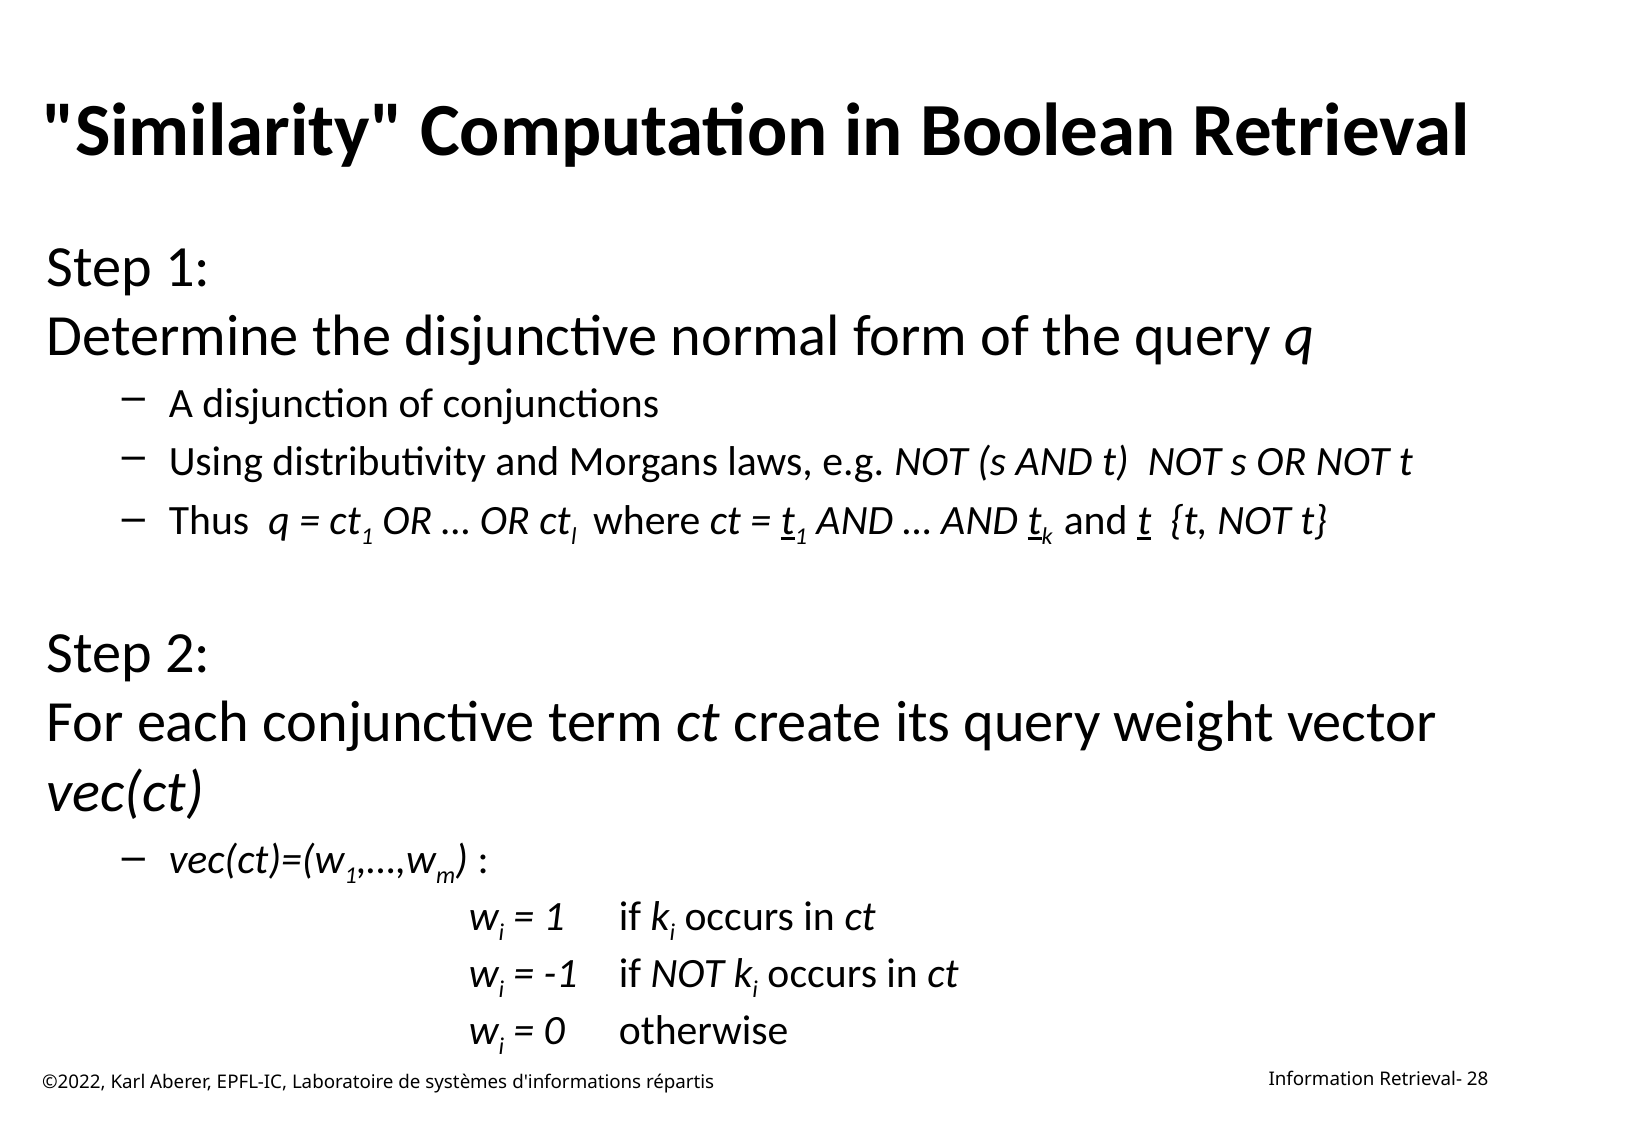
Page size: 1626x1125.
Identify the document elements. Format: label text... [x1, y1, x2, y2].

title "Similarity" Computation in Boolean Retrieval [27, 50, 1504, 200]
footer ©2022, Karl Aberer, EPFL-IC, Laboratoire de systèmes d'informations répartis [26, 1062, 1071, 1101]
